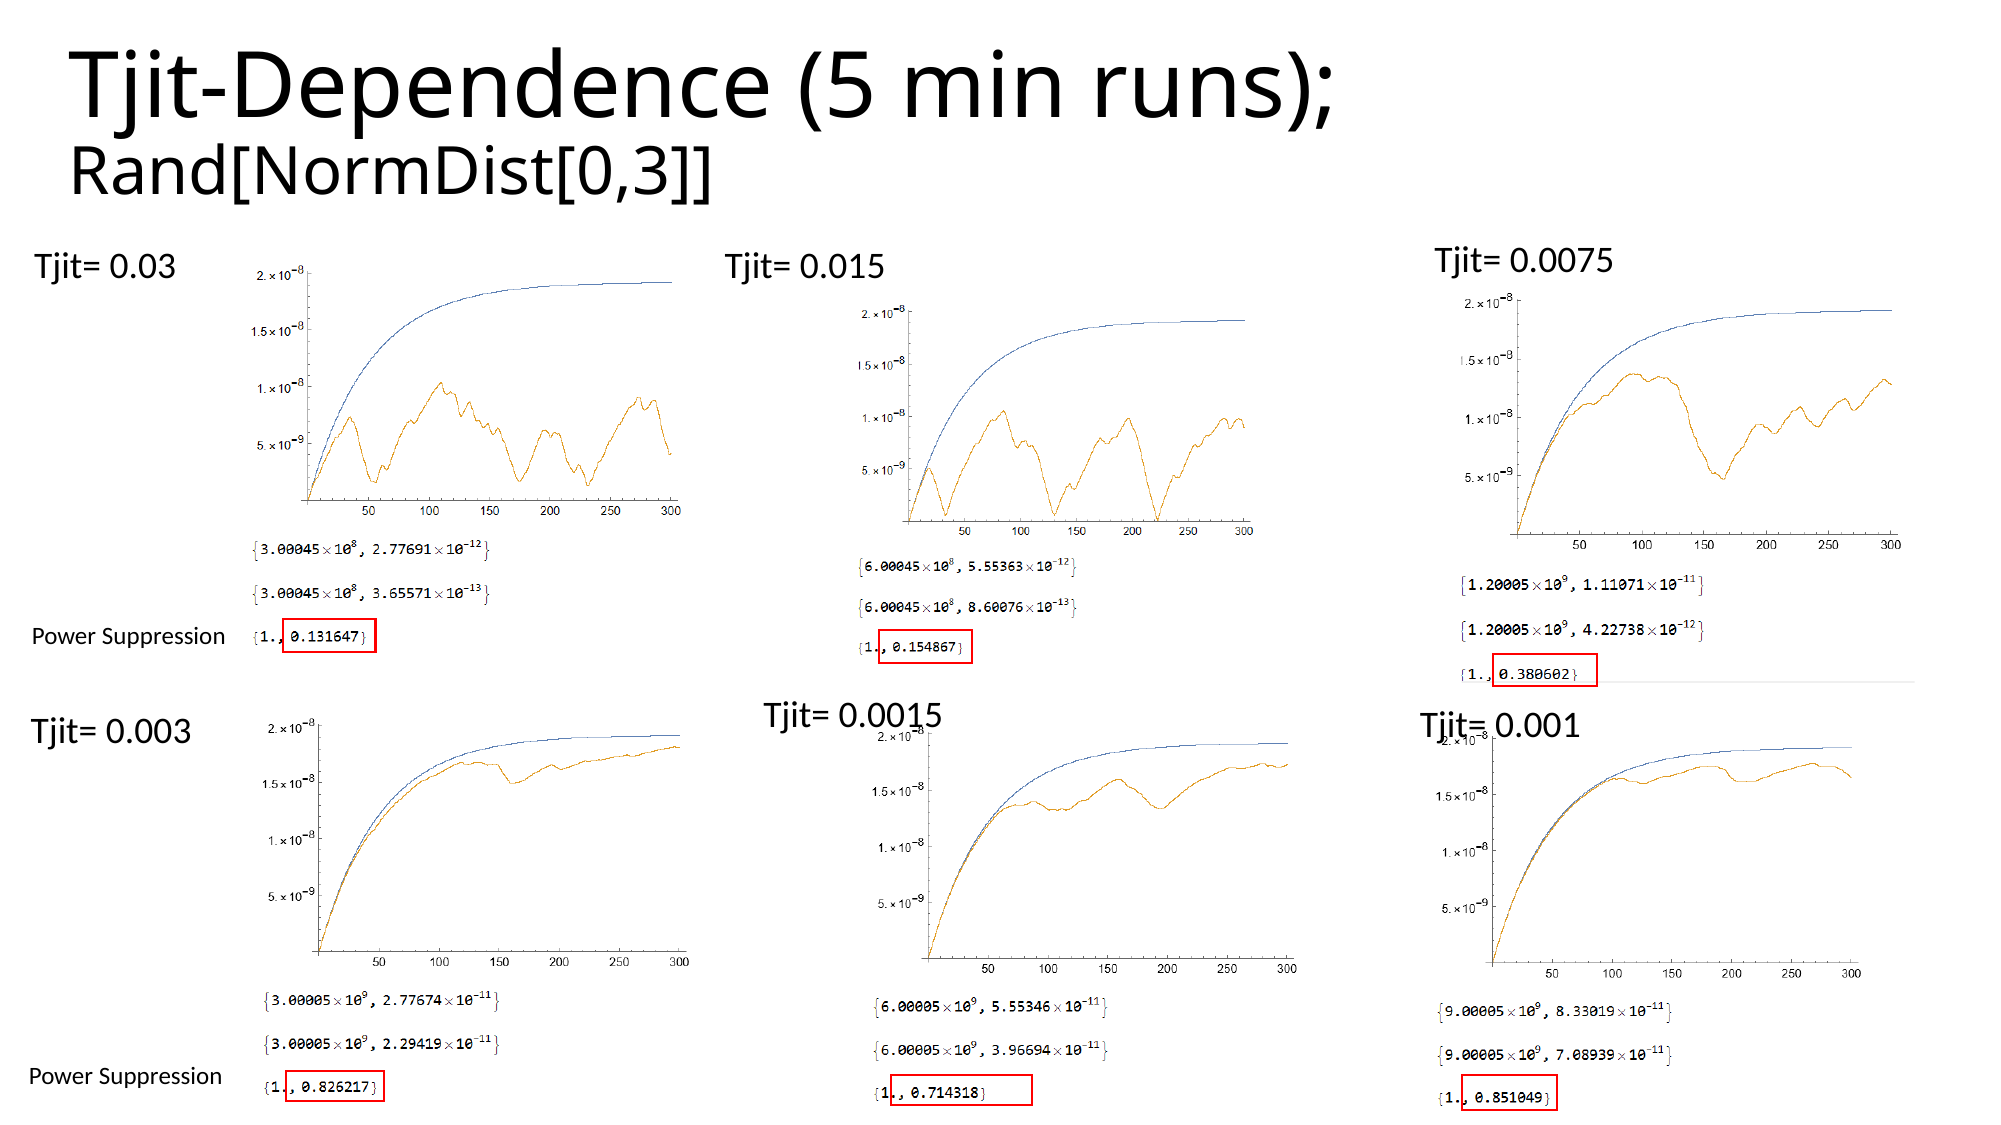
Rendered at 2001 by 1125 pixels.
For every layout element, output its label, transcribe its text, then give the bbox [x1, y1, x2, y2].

text_box Tjit= 0.015 [709, 233, 901, 294]
picture [1461, 279, 1915, 683]
text_box Tjit= 0.003 [15, 698, 207, 758]
picture [258, 707, 703, 1103]
text_box Tjit= 0.0075 [1419, 228, 1630, 288]
picture [1430, 719, 1875, 1114]
title Tjit-Dependence (5 min runs); Rand[NormDist[0,3]] [53, 30, 1779, 217]
text_box [1492, 683, 1598, 687]
text_box Power Suppression [17, 612, 246, 658]
picture [865, 719, 1310, 1109]
picture [858, 297, 1269, 664]
picture [246, 253, 691, 658]
text_box Tjit= 0.001 [1405, 692, 1596, 753]
text_box Tjit= 0.0015 [748, 682, 959, 742]
text_box Power Suppression [13, 1052, 258, 1097]
text_box Tjit= 0.03 [19, 233, 192, 294]
